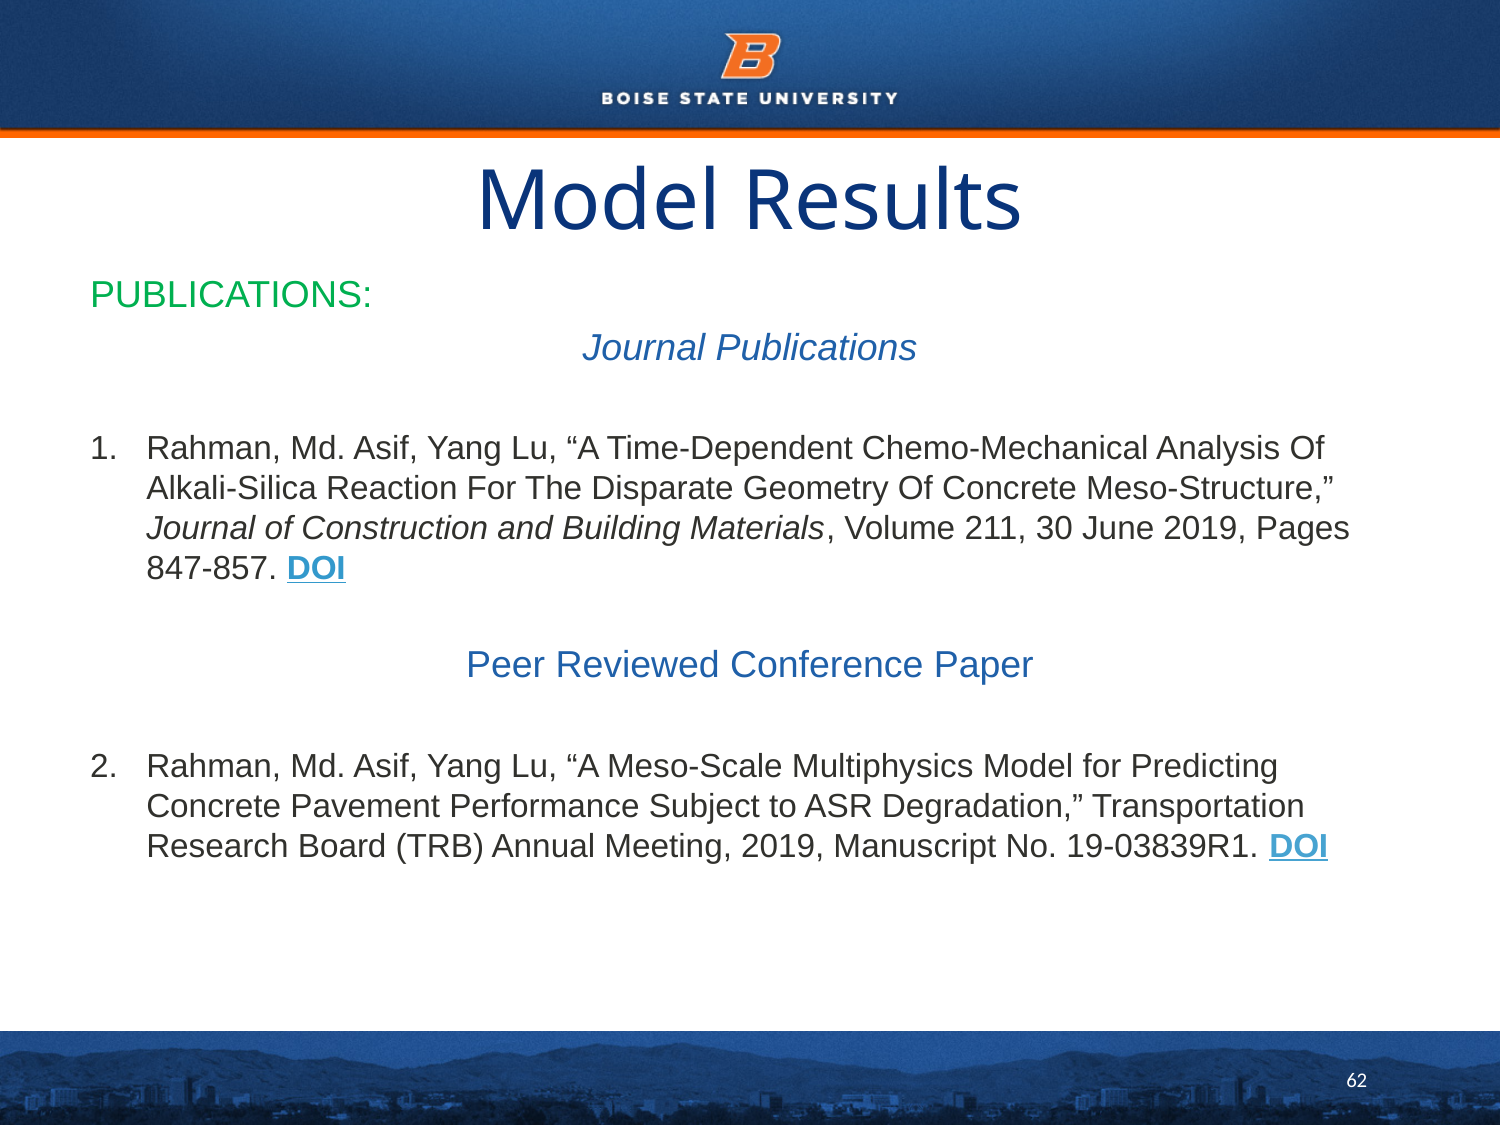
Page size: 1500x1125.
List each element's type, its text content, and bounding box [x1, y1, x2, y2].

title Model Results [75, 137, 1425, 255]
picture [0, 1031, 1500, 1125]
list PUBLICATIONS: Journal Publications Rahman, Md. Asif, Yang Lu, “A Time-Dependent Chemo-Mechanical Analysis Of Alkali-Silica Reaction For The Disparate Geometry Of Concrete Meso-Structure,” Journal of Construction and Building Materials, Volume 211, 30 June 2019, Pages 847-857. DOI Peer Reviewed Conference Paper Rahman, Md. Asif, Yang Lu, “A Meso-Scale Multiphysics Model for Predicting Concrete Pavement Performance Subject to ASR Degradation,” Transportation Research Board (TRB) Annual Meeting, 2019, Manuscript No. 19-03839R1. DOI [75, 262, 1425, 1005]
picture [0, 0, 1500, 138]
